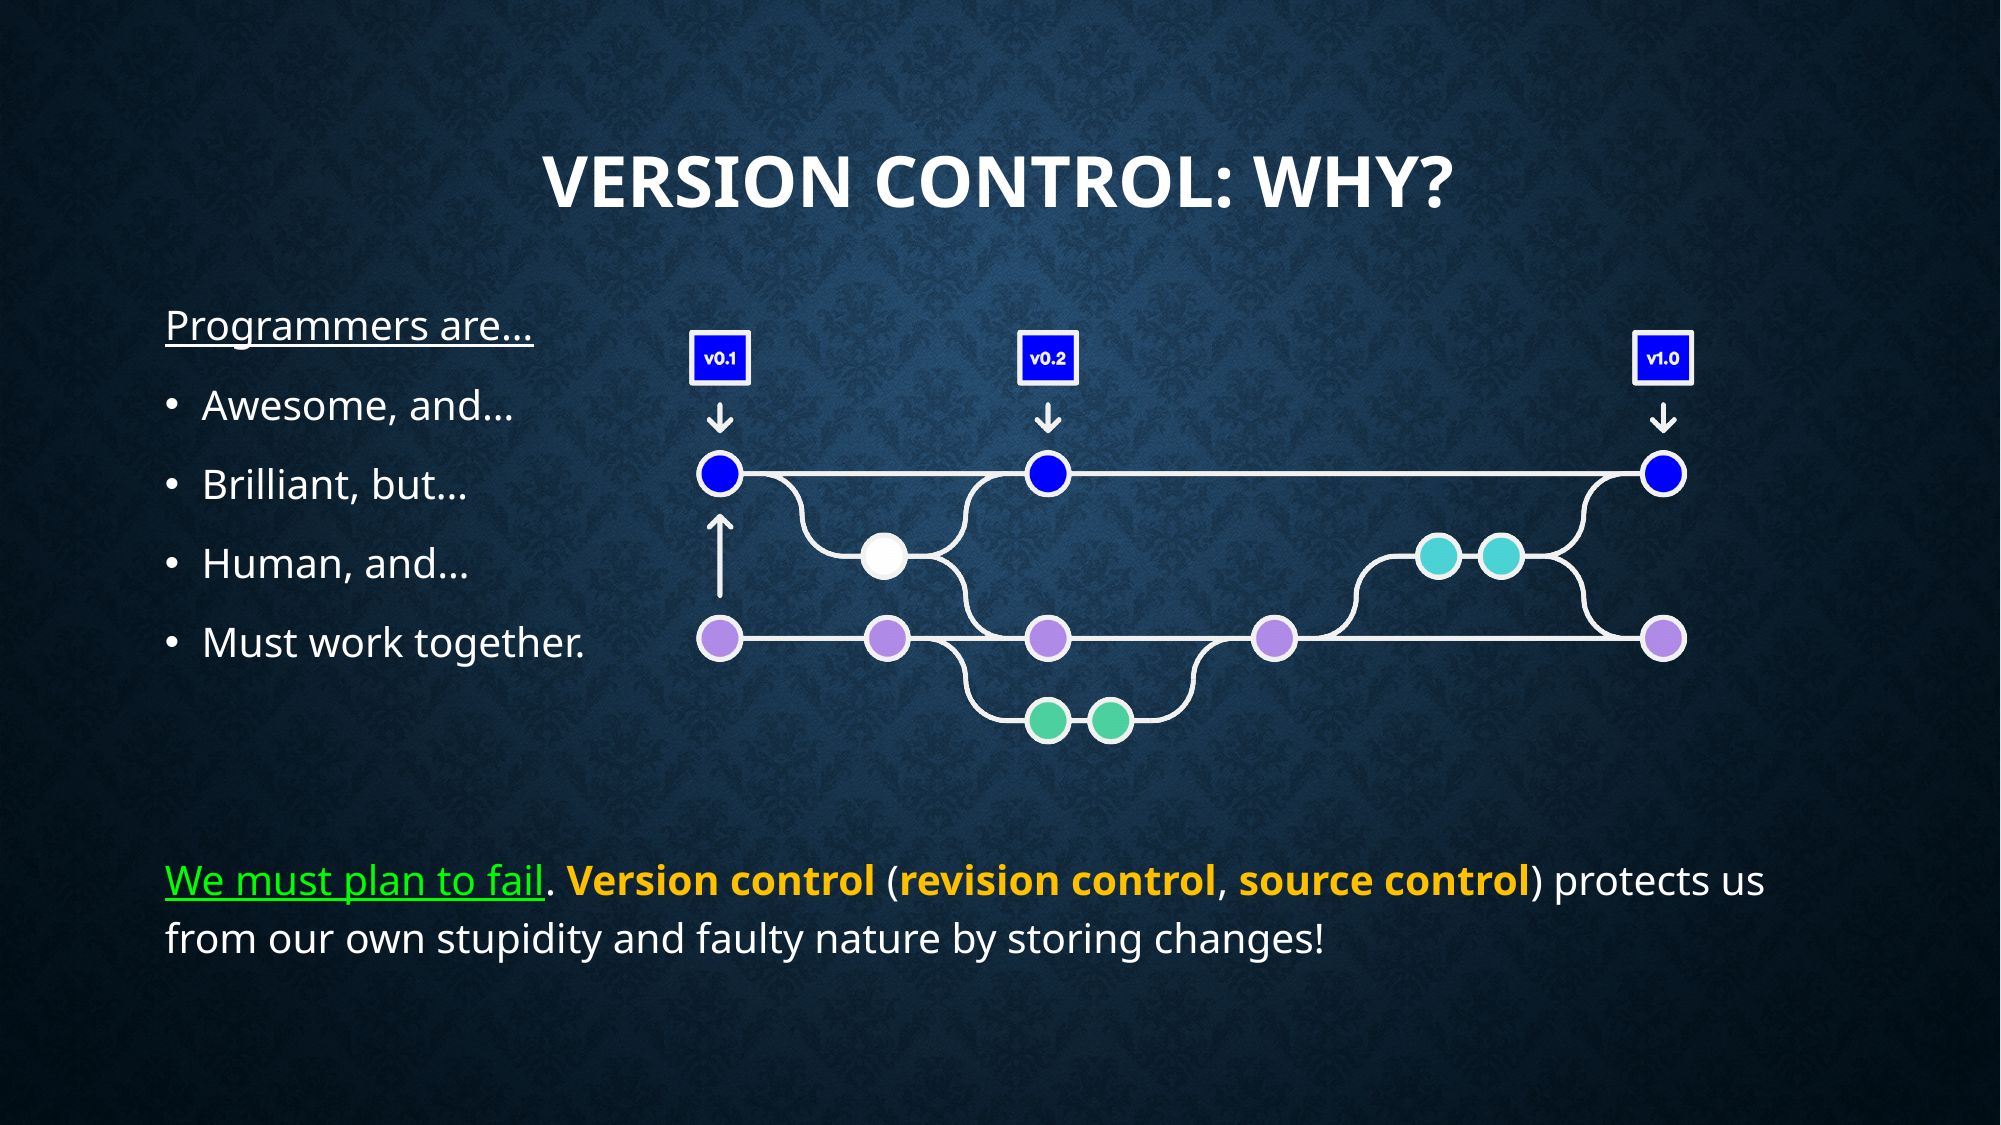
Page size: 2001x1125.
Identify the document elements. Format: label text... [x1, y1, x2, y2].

title Version Control: Why? [149, 75, 1849, 282]
list Programmers are… Awesome, and… Brilliant, but… Human, and… Must work together. We must plan to fail. Version control (revision control, source control) protects us from our own stupidity and faulty nature by storing changes! [149, 282, 1849, 971]
picture [657, 321, 1727, 754]
